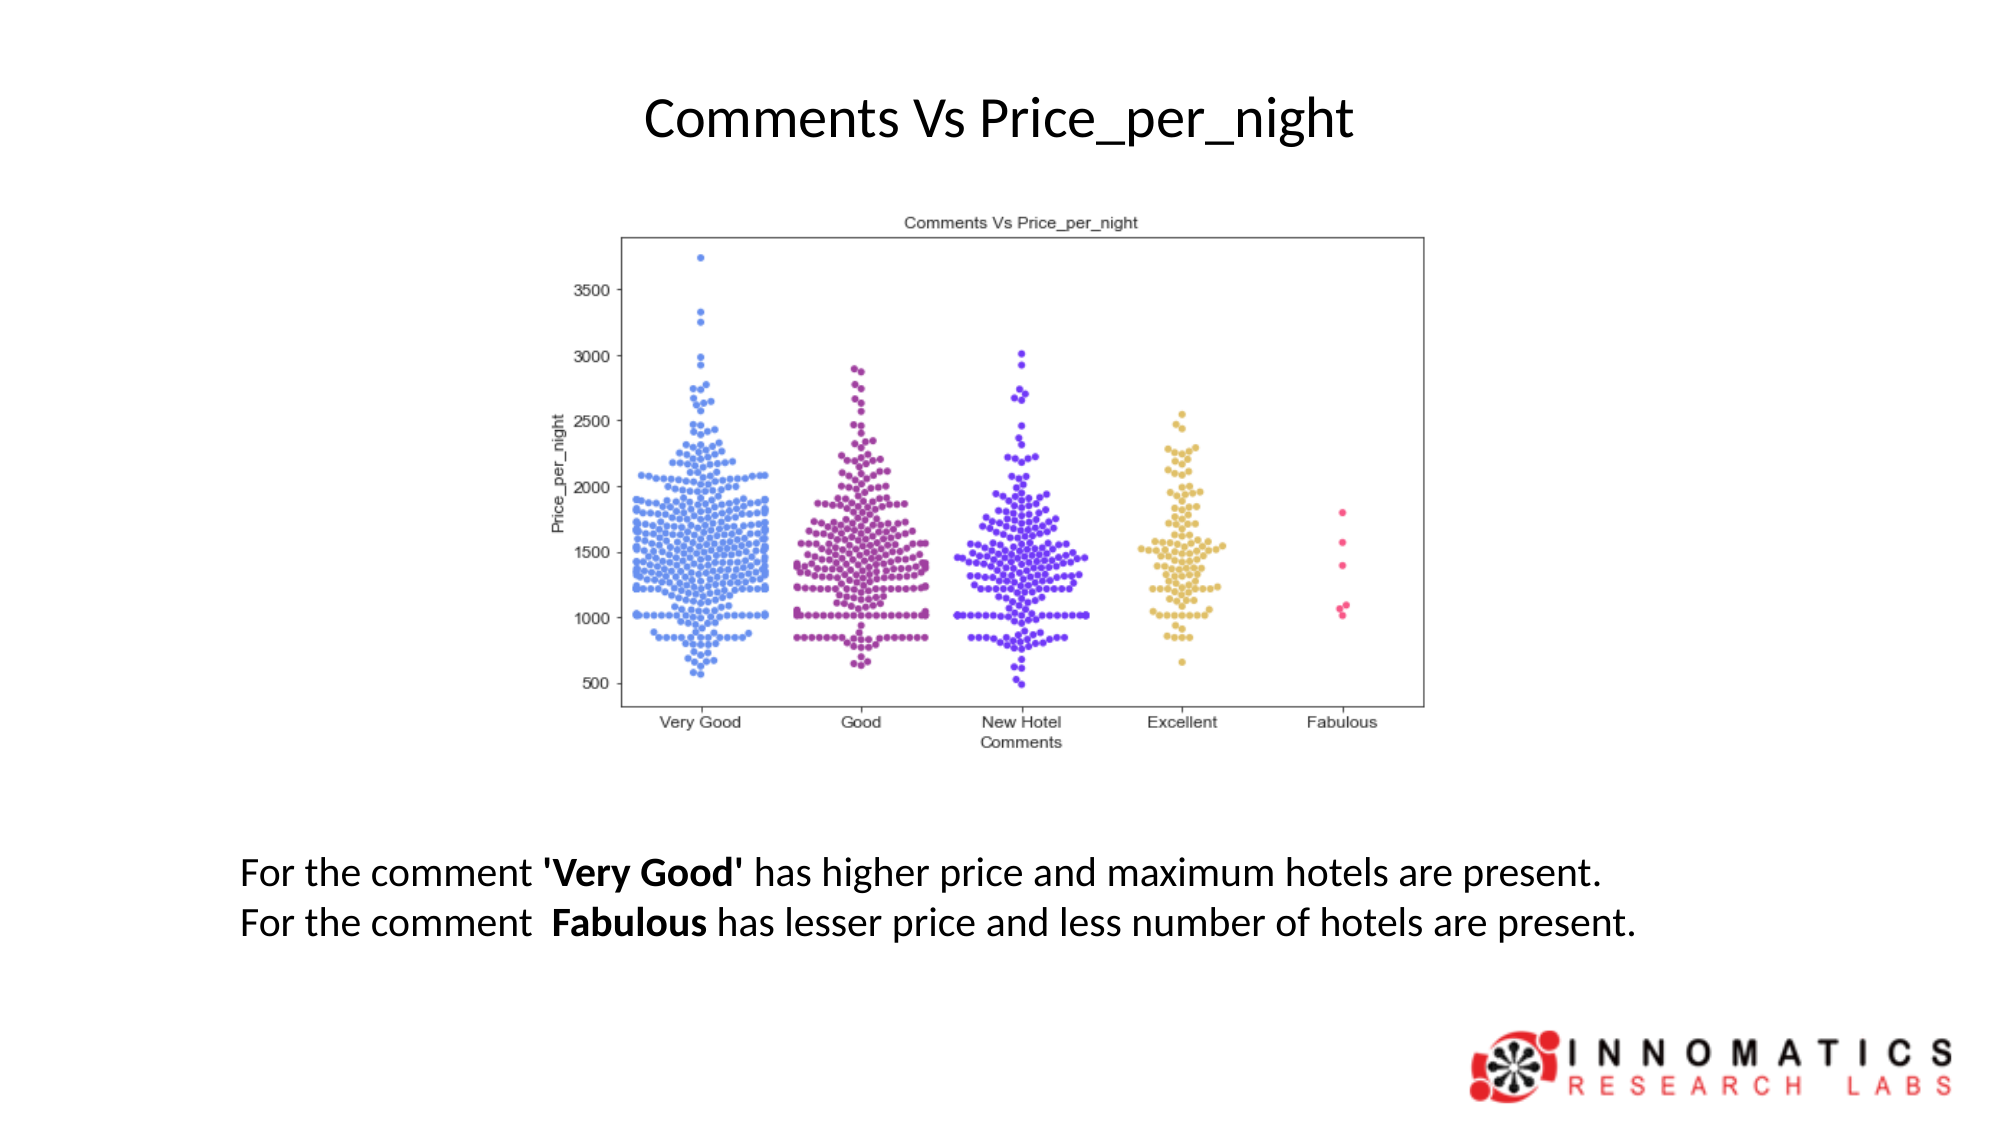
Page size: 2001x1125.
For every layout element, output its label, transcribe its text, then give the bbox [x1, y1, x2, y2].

text_box For the comment 'Very Good' has higher price and maximum hotels are present. For the comment Fabulous has lesser price and less number of hotels are present. [225, 837, 1874, 953]
picture [1445, 1014, 1975, 1125]
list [542, 208, 1432, 761]
title Comments Vs Price_per_night [137, 59, 1863, 278]
